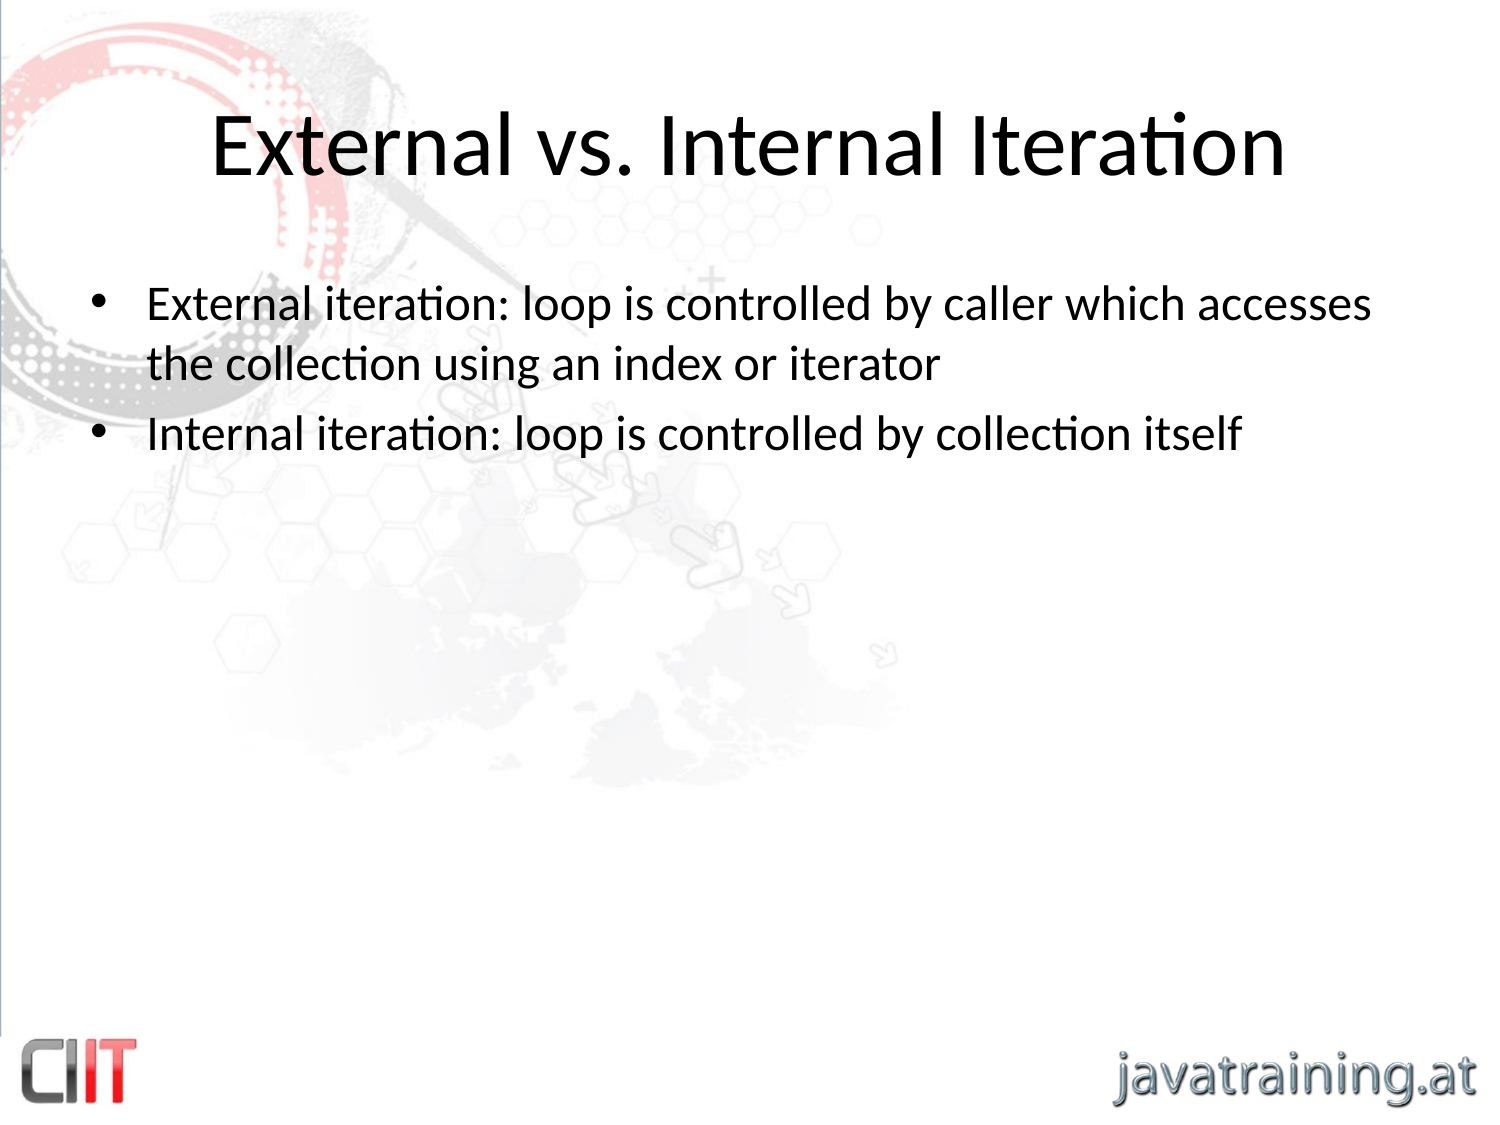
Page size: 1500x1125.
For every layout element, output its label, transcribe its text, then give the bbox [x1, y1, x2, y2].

picture [0, 0, 1500, 1125]
list External iteration: loop is controlled by caller which accesses the collection using an index or iterator Internal iteration: loop is controlled by collection itself [75, 262, 1425, 1005]
title External vs. Internal Iteration [75, 45, 1425, 233]
